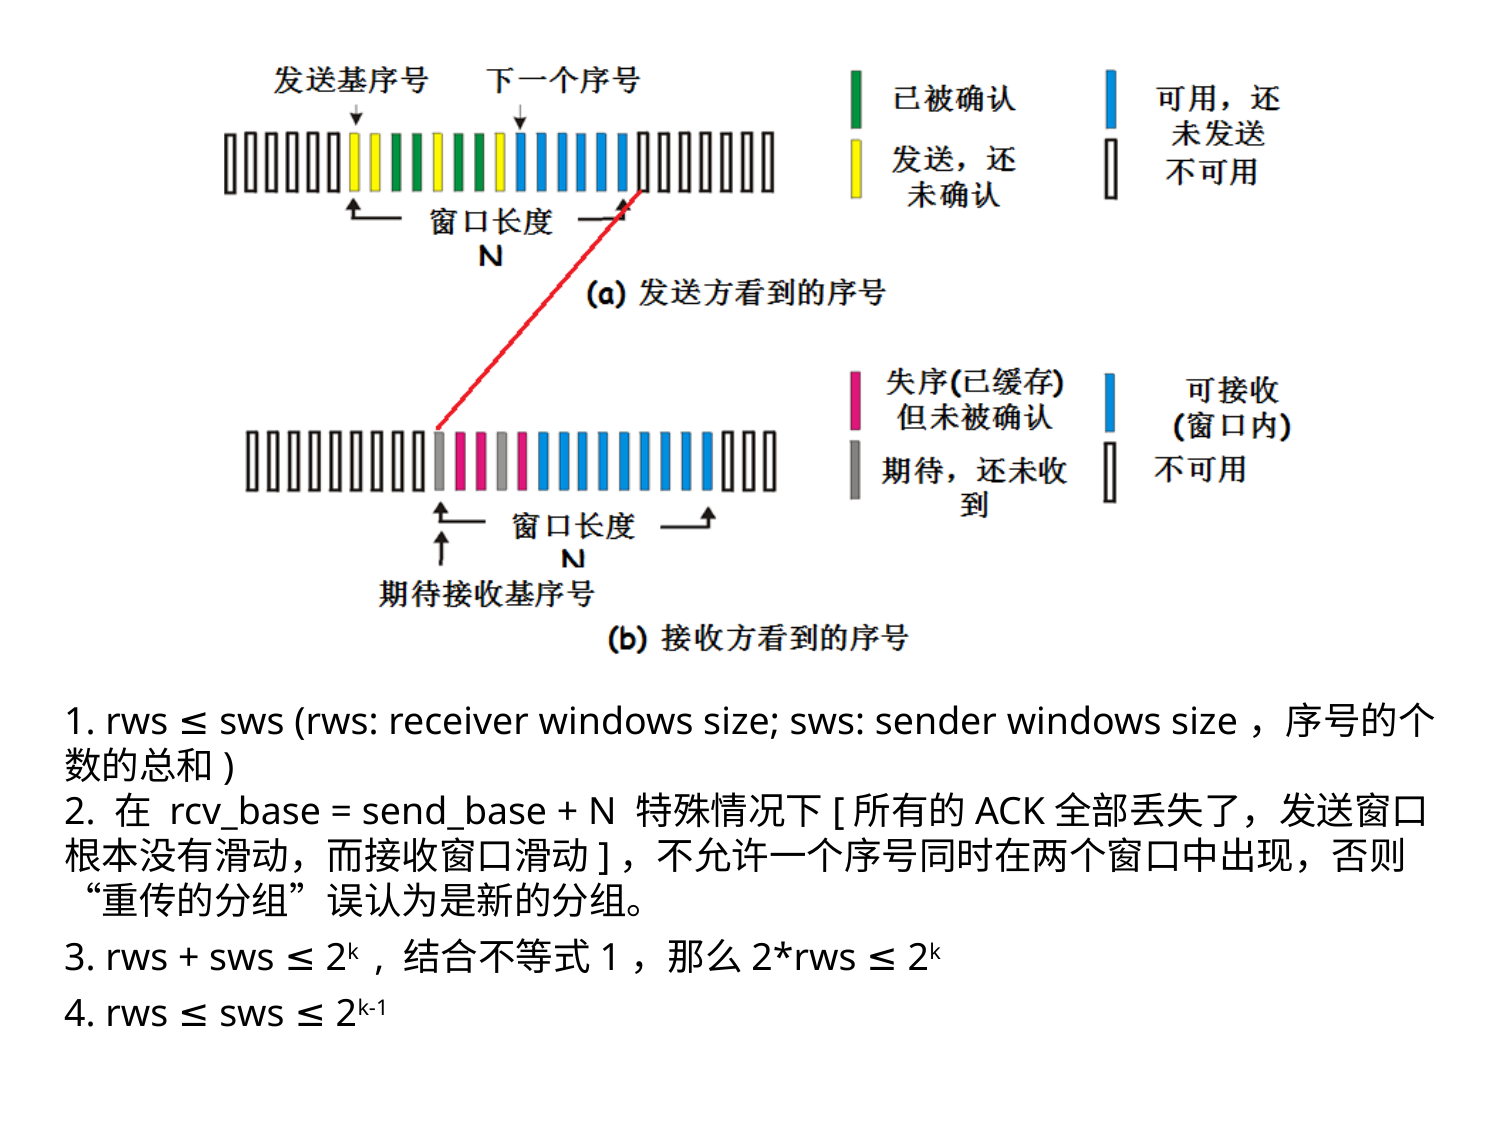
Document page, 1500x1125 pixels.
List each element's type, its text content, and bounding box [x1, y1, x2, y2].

picture [223, 50, 1297, 676]
text_box 1. rws ≤ sws (rws: receiver windows size; sws: sender windows size，序号的个数的总和) 2. 在 rcv_base = send_base + N 特殊情况下[所有的ACK全部丢失了，发送窗口根本没有滑动，而接收窗口滑动]，不允许一个序号同时在两个窗口中出现，否则“重传的分组”误认为是新的分组。 3. rws + sws ≤ 2k , 结合不等式1，那么2*rws ≤ 2k 4. rws ≤ sws ≤ 2k-1 [49, 689, 1462, 1042]
